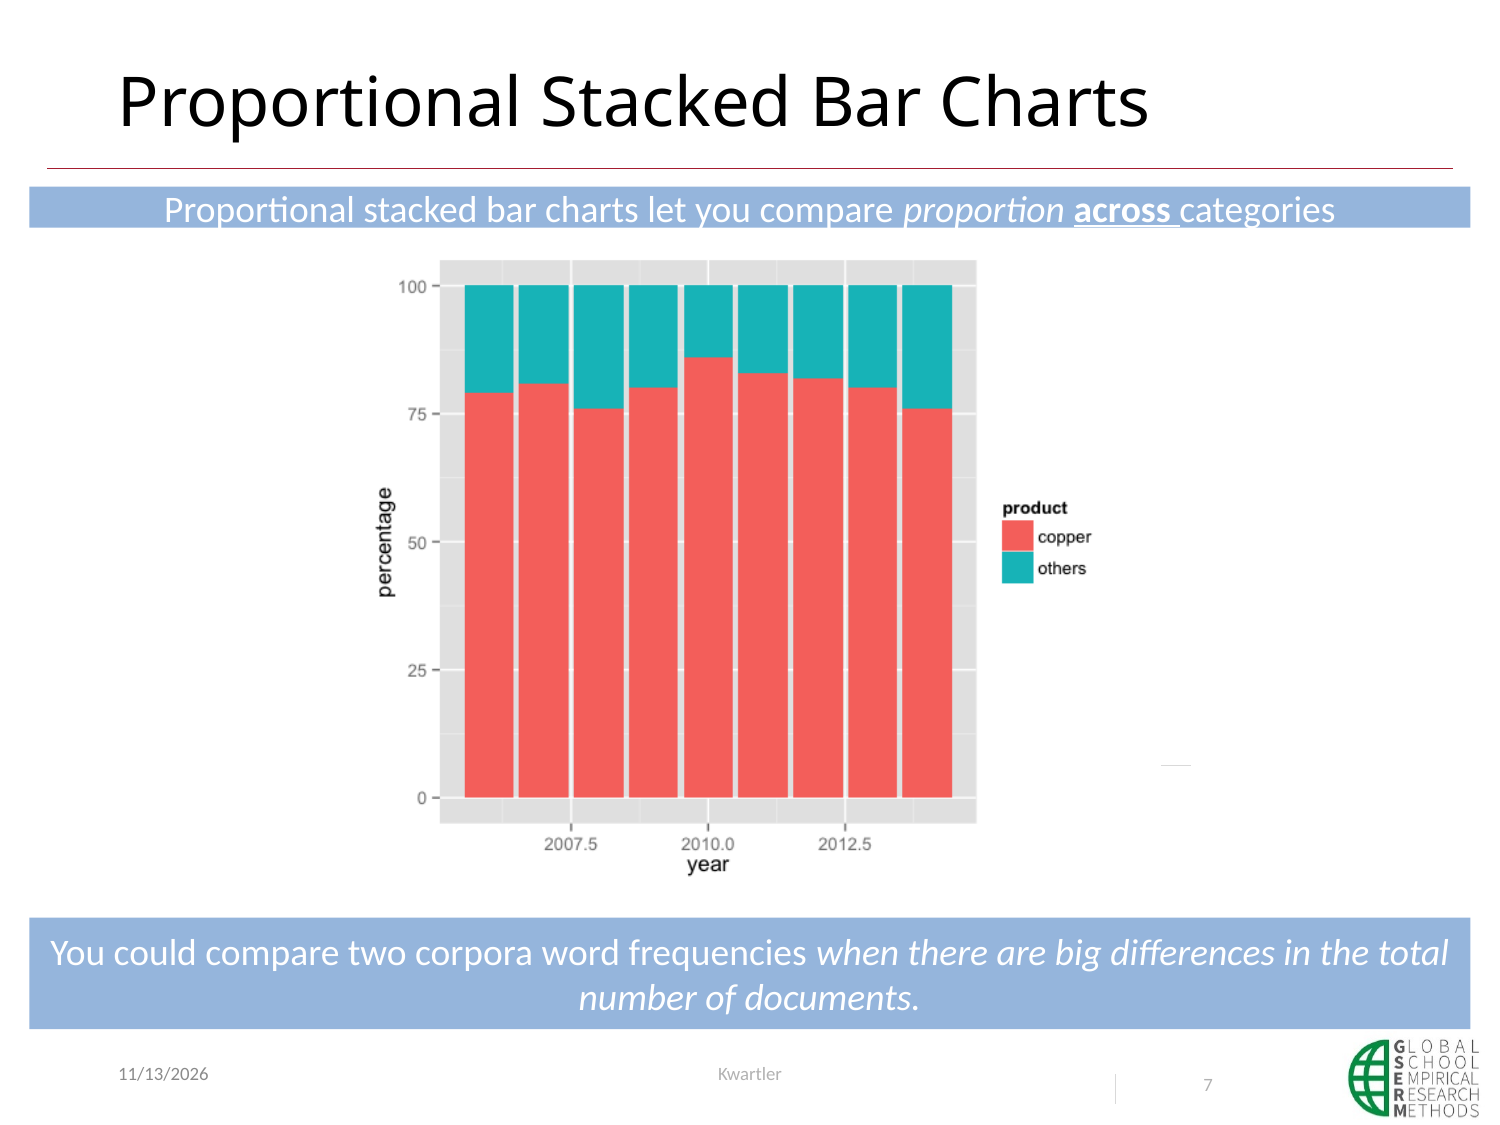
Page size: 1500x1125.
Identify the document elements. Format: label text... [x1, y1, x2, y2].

text_box Proportional stacked bar charts let you compare proportion across categories [28, 186, 1471, 229]
slide_number 7 [1188, 1042, 1330, 1103]
picture [1342, 1031, 1500, 1120]
text_box You could compare two corpora word frequencies when there are big differences in the total number of documents. [28, 917, 1471, 1030]
picture [356, 234, 1144, 891]
footer Kwartler [496, 1042, 1004, 1103]
title Proportional Stacked Bar Charts [103, 59, 1397, 157]
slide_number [103, 1042, 441, 1103]
